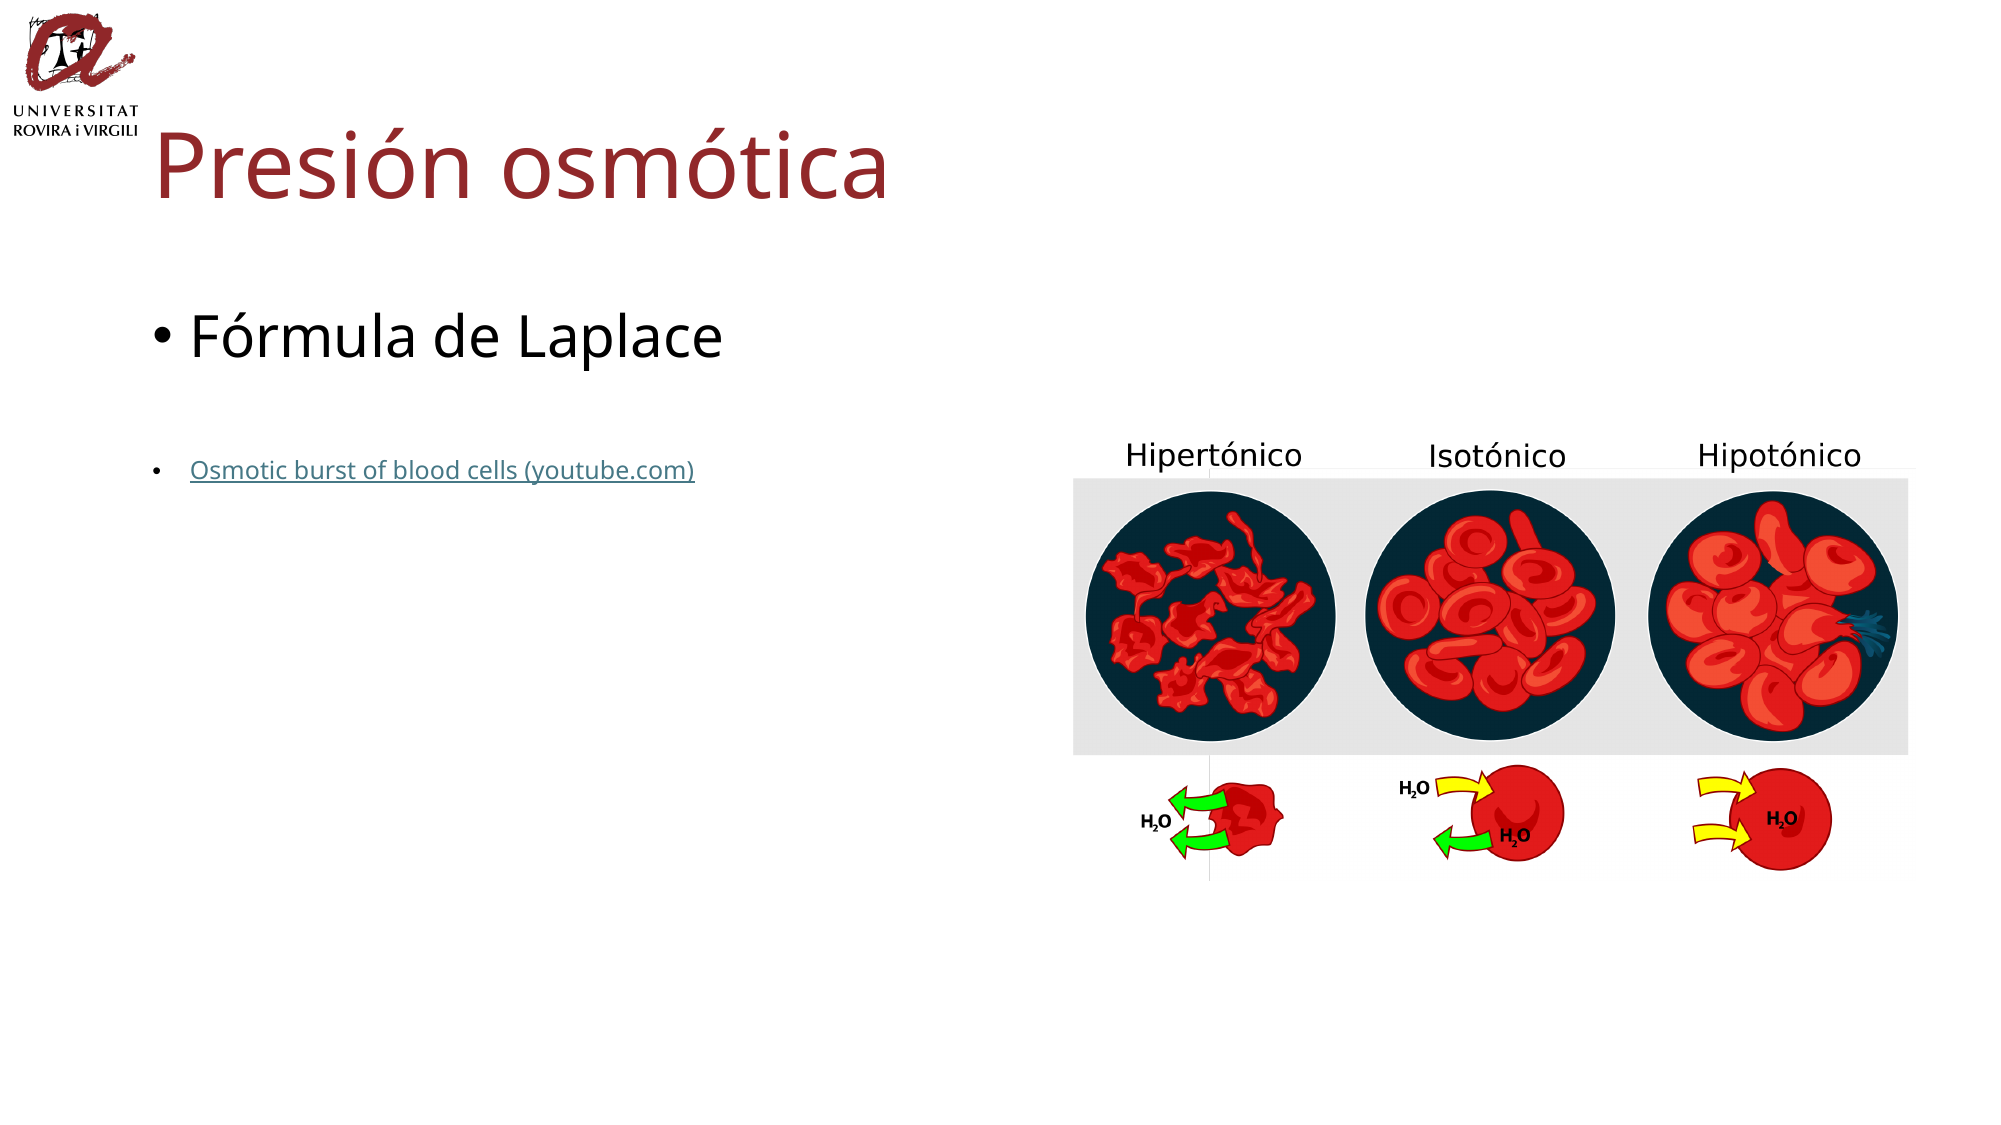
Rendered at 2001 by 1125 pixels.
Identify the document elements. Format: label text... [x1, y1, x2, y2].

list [1064, 434, 1916, 882]
title Presión osmótica [137, 59, 1863, 278]
list Fórmula de Laplace Osmotic burst of blood cells (youtube.com) [137, 299, 1076, 1125]
picture [14, 13, 138, 136]
